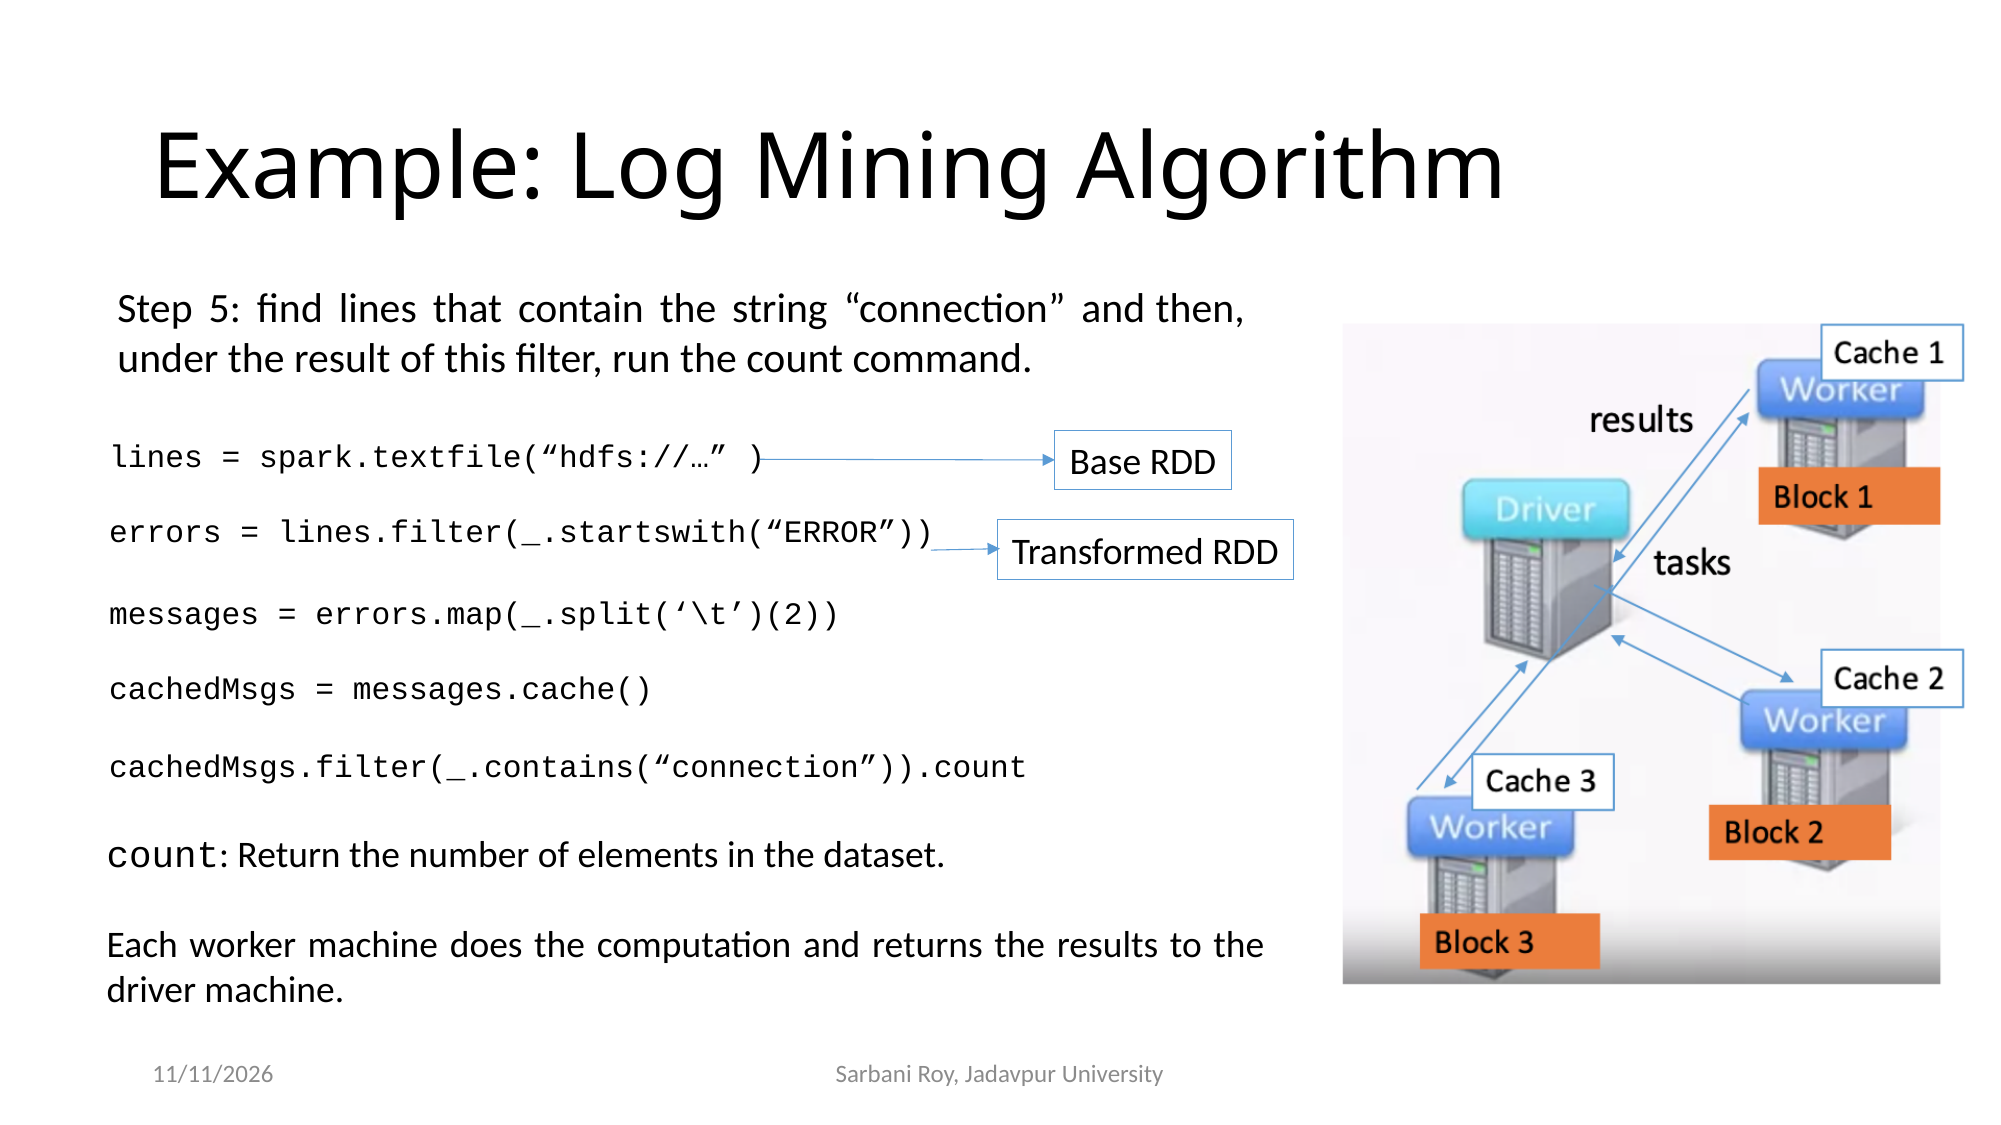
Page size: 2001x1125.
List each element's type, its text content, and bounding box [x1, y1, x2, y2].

picture [1323, 309, 1981, 1003]
text_box Step 5: find lines that contain the string “connection” and then, under the result of this filter, run the count command. [102, 273, 1260, 388]
text_box Base RDD [1054, 430, 1232, 490]
footer Sarbani Roy, Jadavpur University [662, 1042, 1338, 1103]
text_box lines = spark.textfile(“hdfs://…” ) errors = lines.filter(_.startswith(“ERROR”)) messages = errors.map(_.split(‘\t’)(2)) cachedMsgs = messages.cache() cachedMsgs.filter(_.contains(“connection”)).count [94, 429, 1043, 822]
text_box count: Return the number of elements in the dataset. Each worker machine does the computation and returns the results to the driver machine. [91, 822, 1281, 1018]
text_box Transformed RDD [997, 519, 1294, 580]
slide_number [137, 1042, 588, 1103]
title Example: Log Mining Algorithm [137, 59, 1863, 278]
